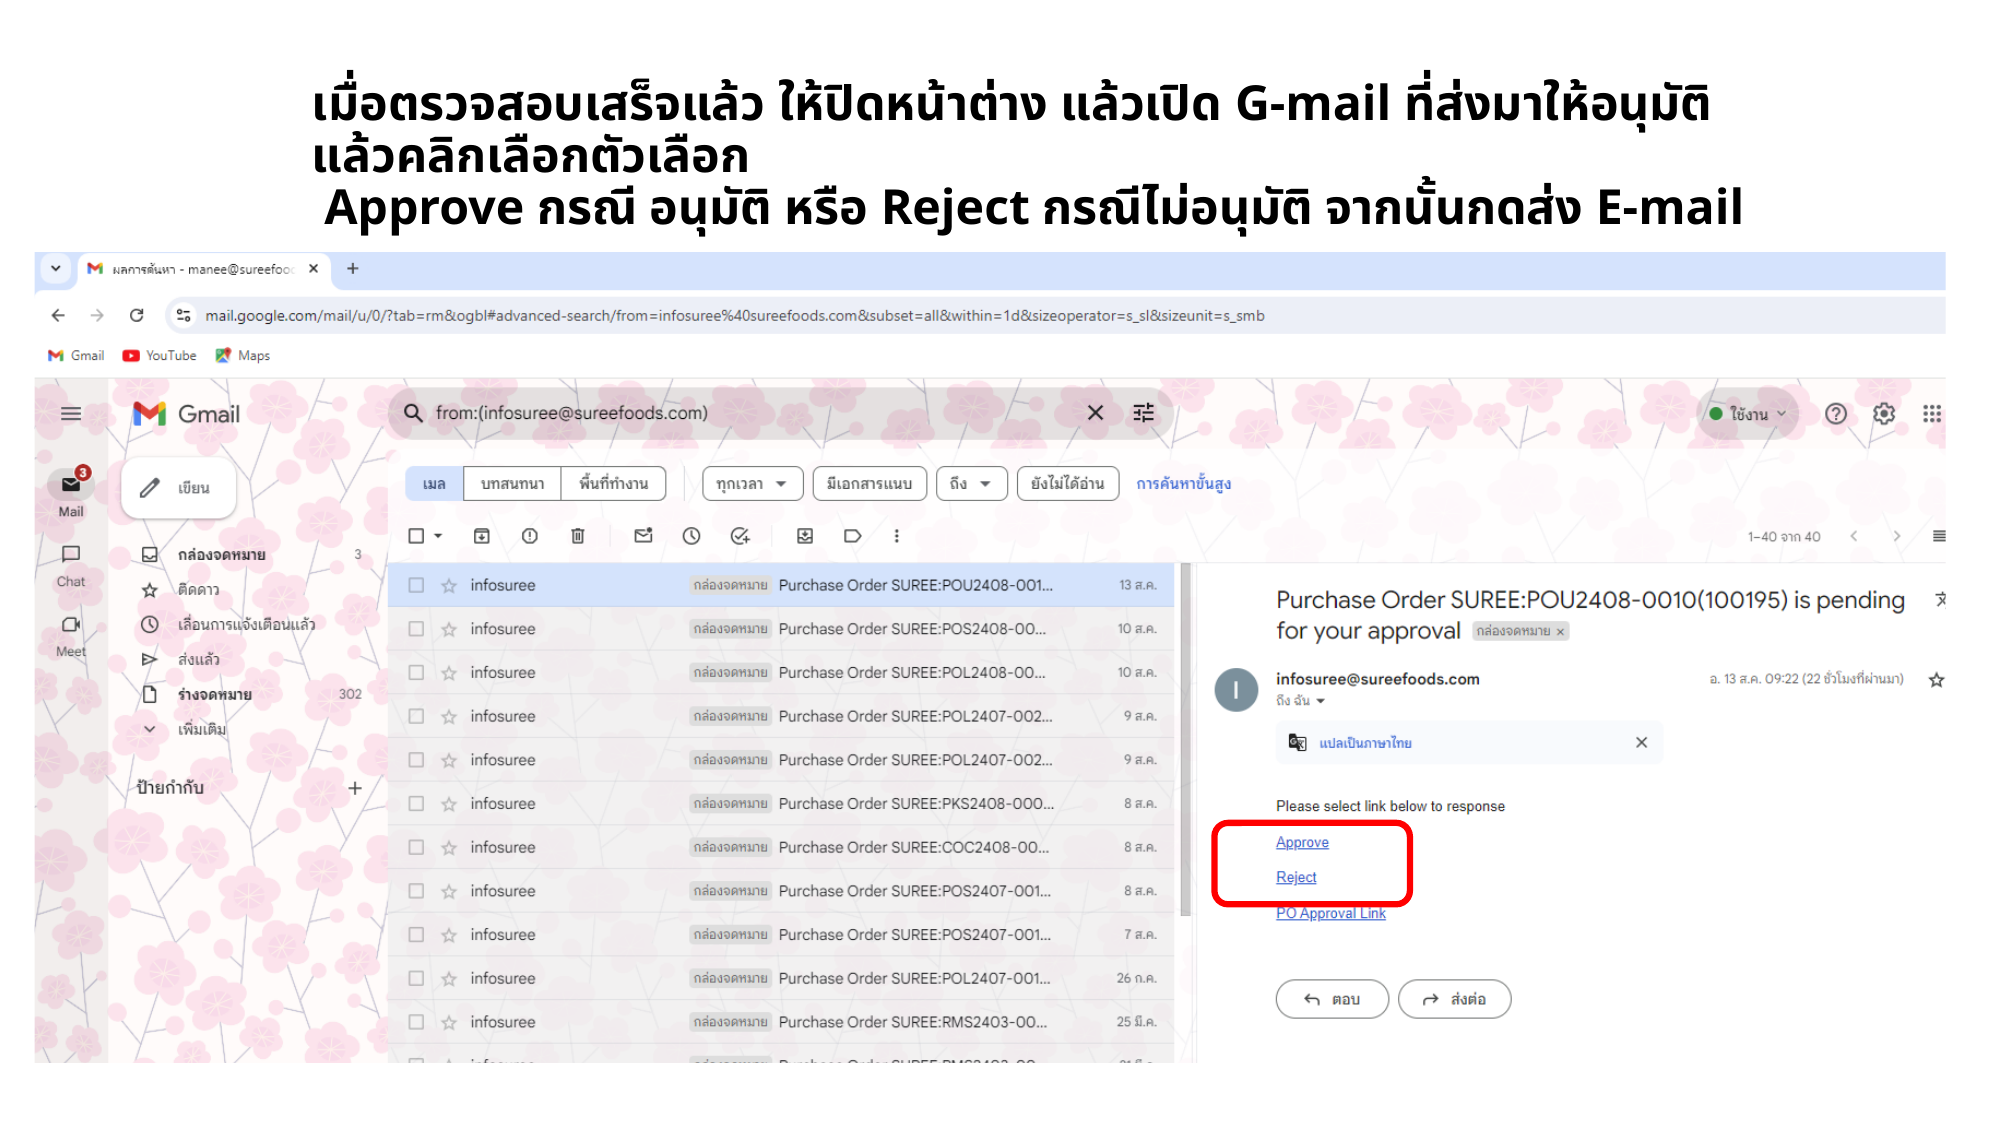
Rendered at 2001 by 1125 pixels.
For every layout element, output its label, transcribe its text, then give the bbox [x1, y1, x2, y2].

text_box เมื่อตรวจสอบเสร็จแล้ว ให้ปิดหน้าต่าง แล้วเปิด G-mail ที่ส่งมาให้อนุมัติ แล้วคลิกเลือกตัวเลือก Approve กรณี อนุมัติ หรือ Reject กรณีไม่อนุมัติ จากนั้นกดส่ง E-mail [296, 45, 1780, 252]
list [34, 252, 1946, 1063]
